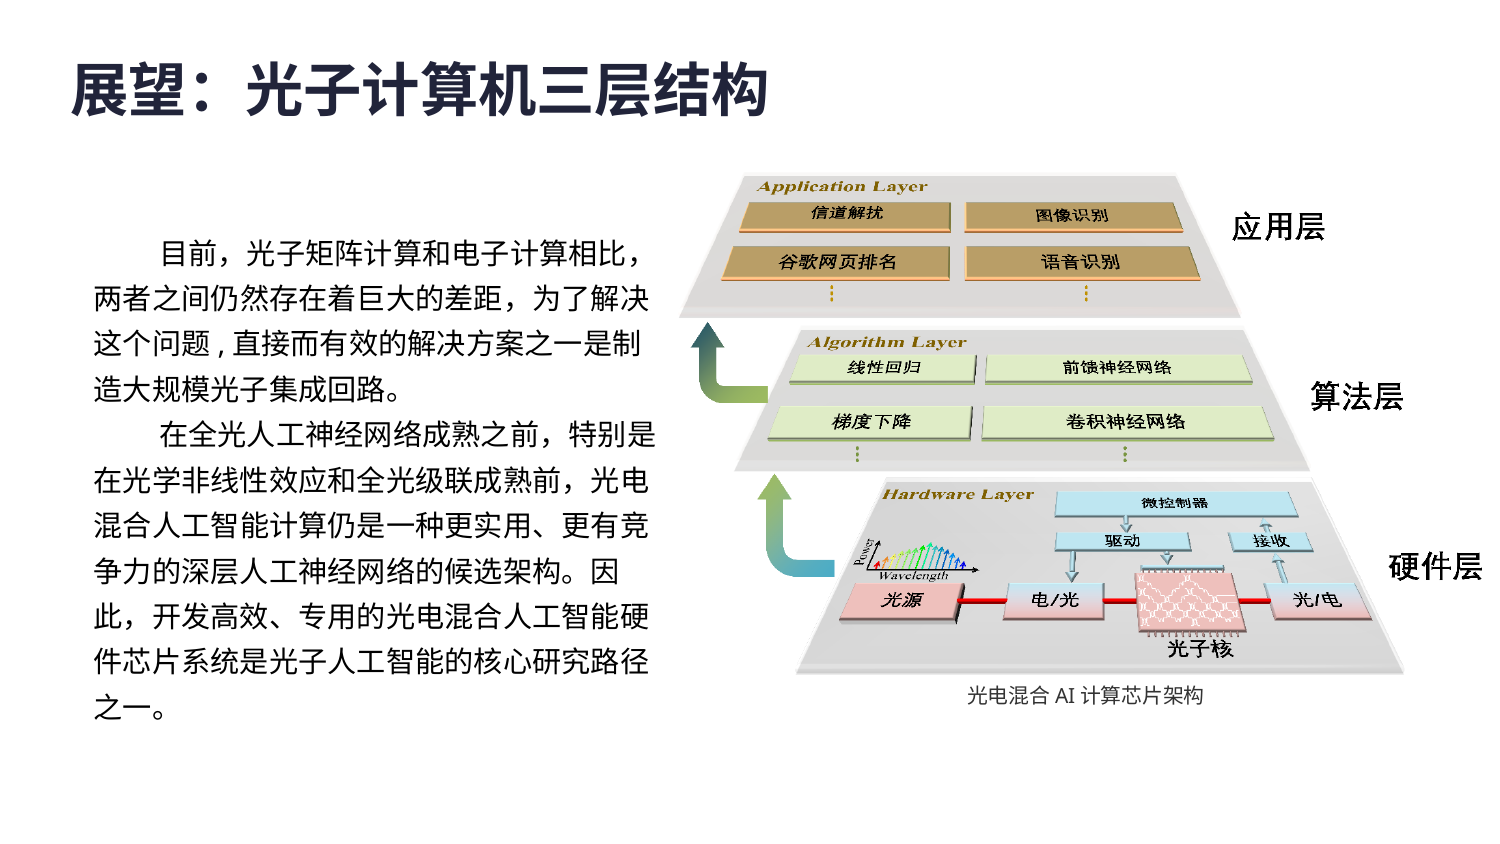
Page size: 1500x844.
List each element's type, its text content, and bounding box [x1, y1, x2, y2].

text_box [674, 161, 1500, 716]
title 展望：光子计算机三层结构 [55, 38, 862, 117]
text_box 目前，光子矩阵计算和电子计算相比，两者之间仍然存在着巨大的差距，为了解决这个问题,直接而有效的解决方案之一是制造大规模光子集成回路。 在全光人工神经网络成熟之前，特别是在光学非线性效应和全光级联成熟前，光电混合人工智能计算仍是一种更实用、更有竞争力的深层人工神经网络的候选架构。因此，开发高效、专用的光电混合人工智能硬件芯片系统是光子人工智能的核心研究路径之一。 [78, 209, 669, 675]
